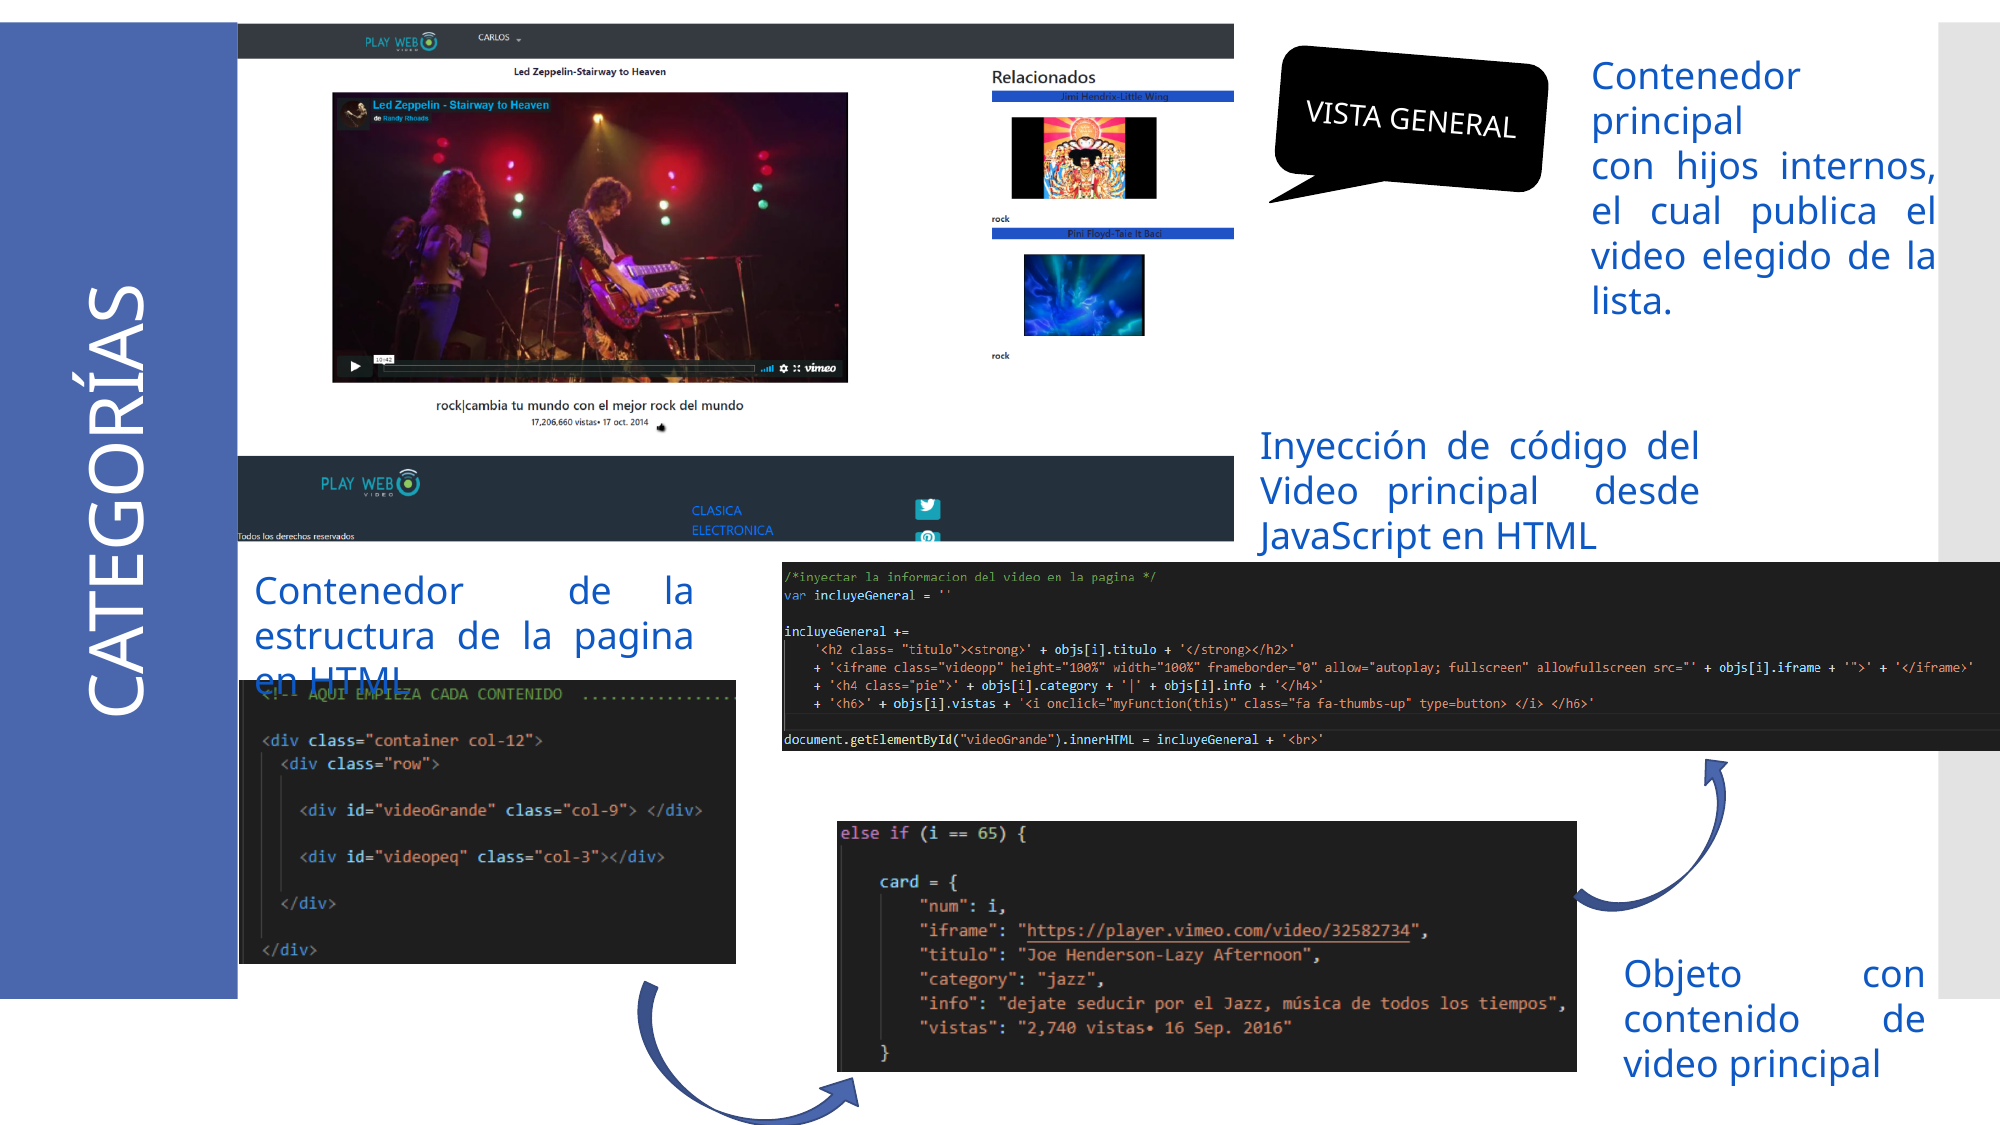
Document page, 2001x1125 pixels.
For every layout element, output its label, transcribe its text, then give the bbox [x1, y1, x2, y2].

picture [237, 22, 1235, 542]
text_box Contenedor de la estructura de la pagina en HTML [239, 559, 710, 680]
text_box Objeto con contenido de video principal [1608, 942, 1942, 1092]
title CATEGORÍAS [0, 22, 238, 982]
picture [781, 561, 2000, 752]
text_box VISTA GENERAL [1269, 45, 1549, 204]
text_box [1577, 758, 1728, 912]
picture [836, 821, 1577, 1072]
text_box Contenedor principal con hijos internos, el cual publica el video elegido de la lista. [1576, 44, 1952, 330]
picture [239, 680, 737, 964]
text_box Inyección de código del Video principal desde JavaScript en HTML [1245, 415, 1716, 561]
text_box [637, 980, 859, 1125]
